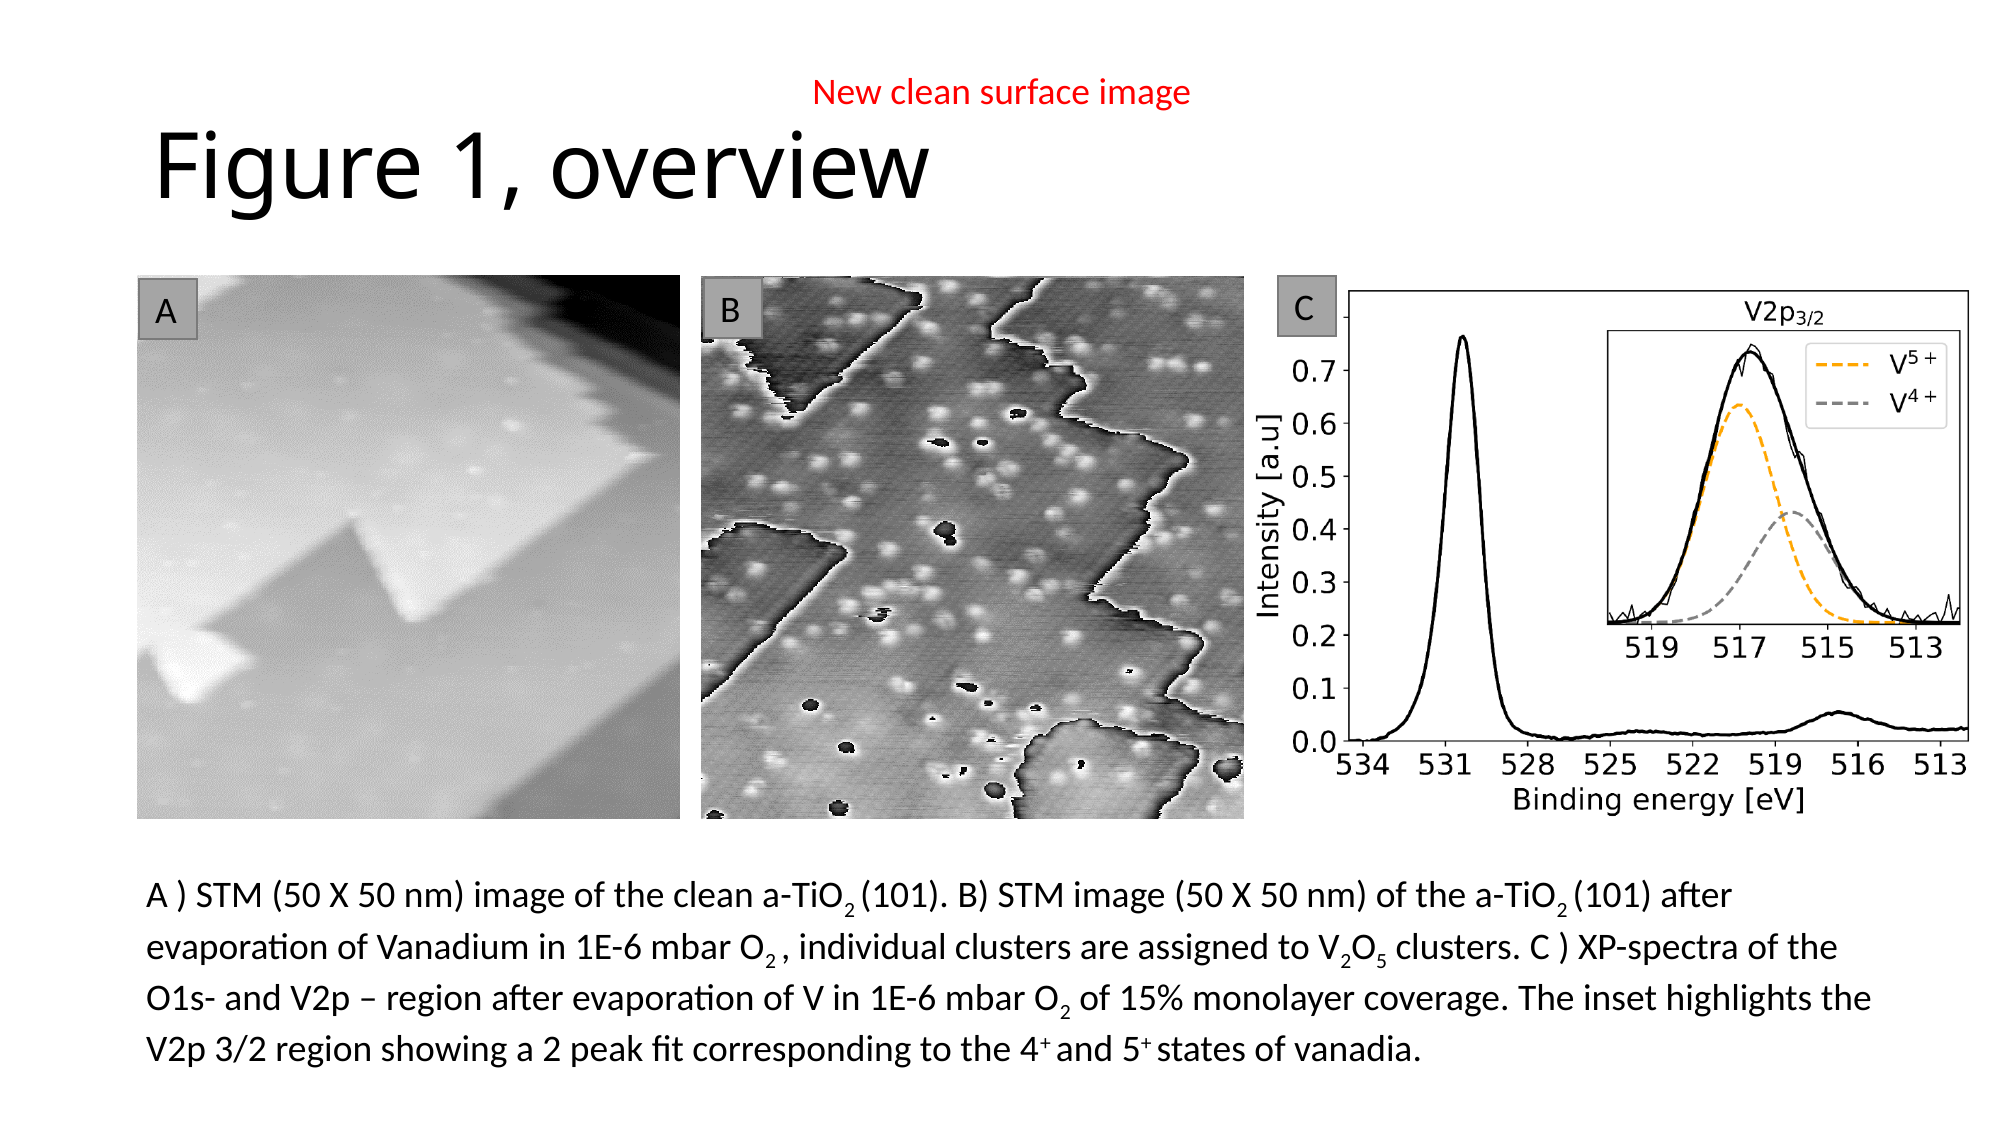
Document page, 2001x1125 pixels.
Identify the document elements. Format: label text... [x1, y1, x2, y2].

text_box A ) STM (50 X 50 nm) image of the clean a-TiO2 (101). B) STM image (50 X 50 nm) of the a-TiO2 (101) after evaporation of Vanadium in 1E-6 mbar O2 , individual clusters are assigned to V2O5 clusters. C ) XP-spectra of the O1s- and V2p – region after evaporation of V in 1E-6 mbar O2 of 15% monolayer coverage. The inset highlights the V2p 3/2 region showing a 2 peak fit corresponding to the 4+ and 5+ states of vanadia. [131, 863, 1911, 1077]
text_box New clean surface image [797, 59, 1209, 120]
title Figure 1, overview [137, 59, 1863, 278]
picture [137, 275, 680, 819]
picture [701, 276, 1980, 827]
